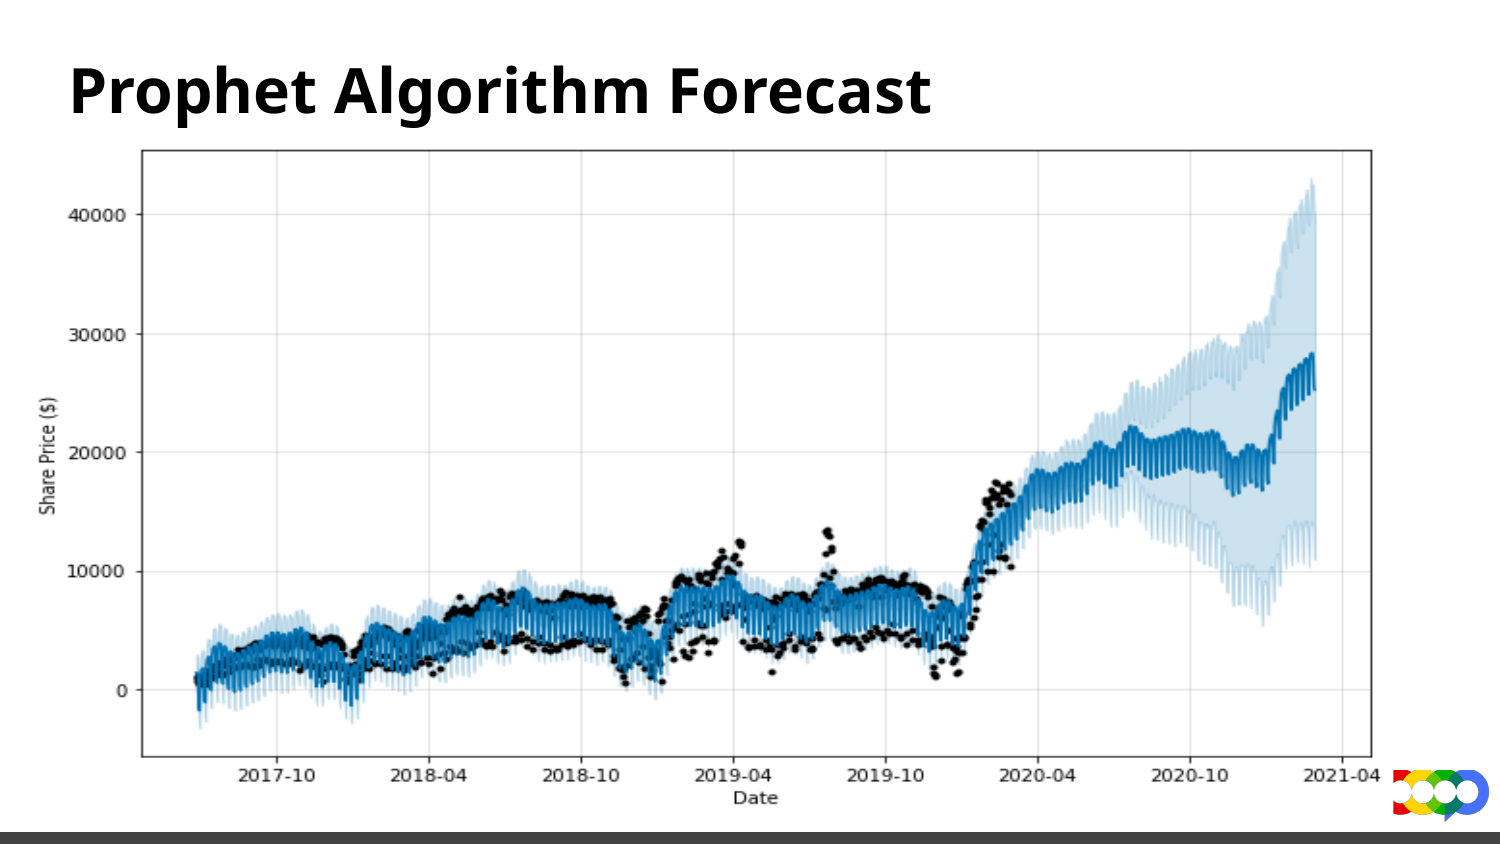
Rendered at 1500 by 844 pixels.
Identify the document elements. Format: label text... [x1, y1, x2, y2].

picture [26, 147, 1489, 822]
title Prophet Algorithm Forecast [53, 0, 1403, 141]
